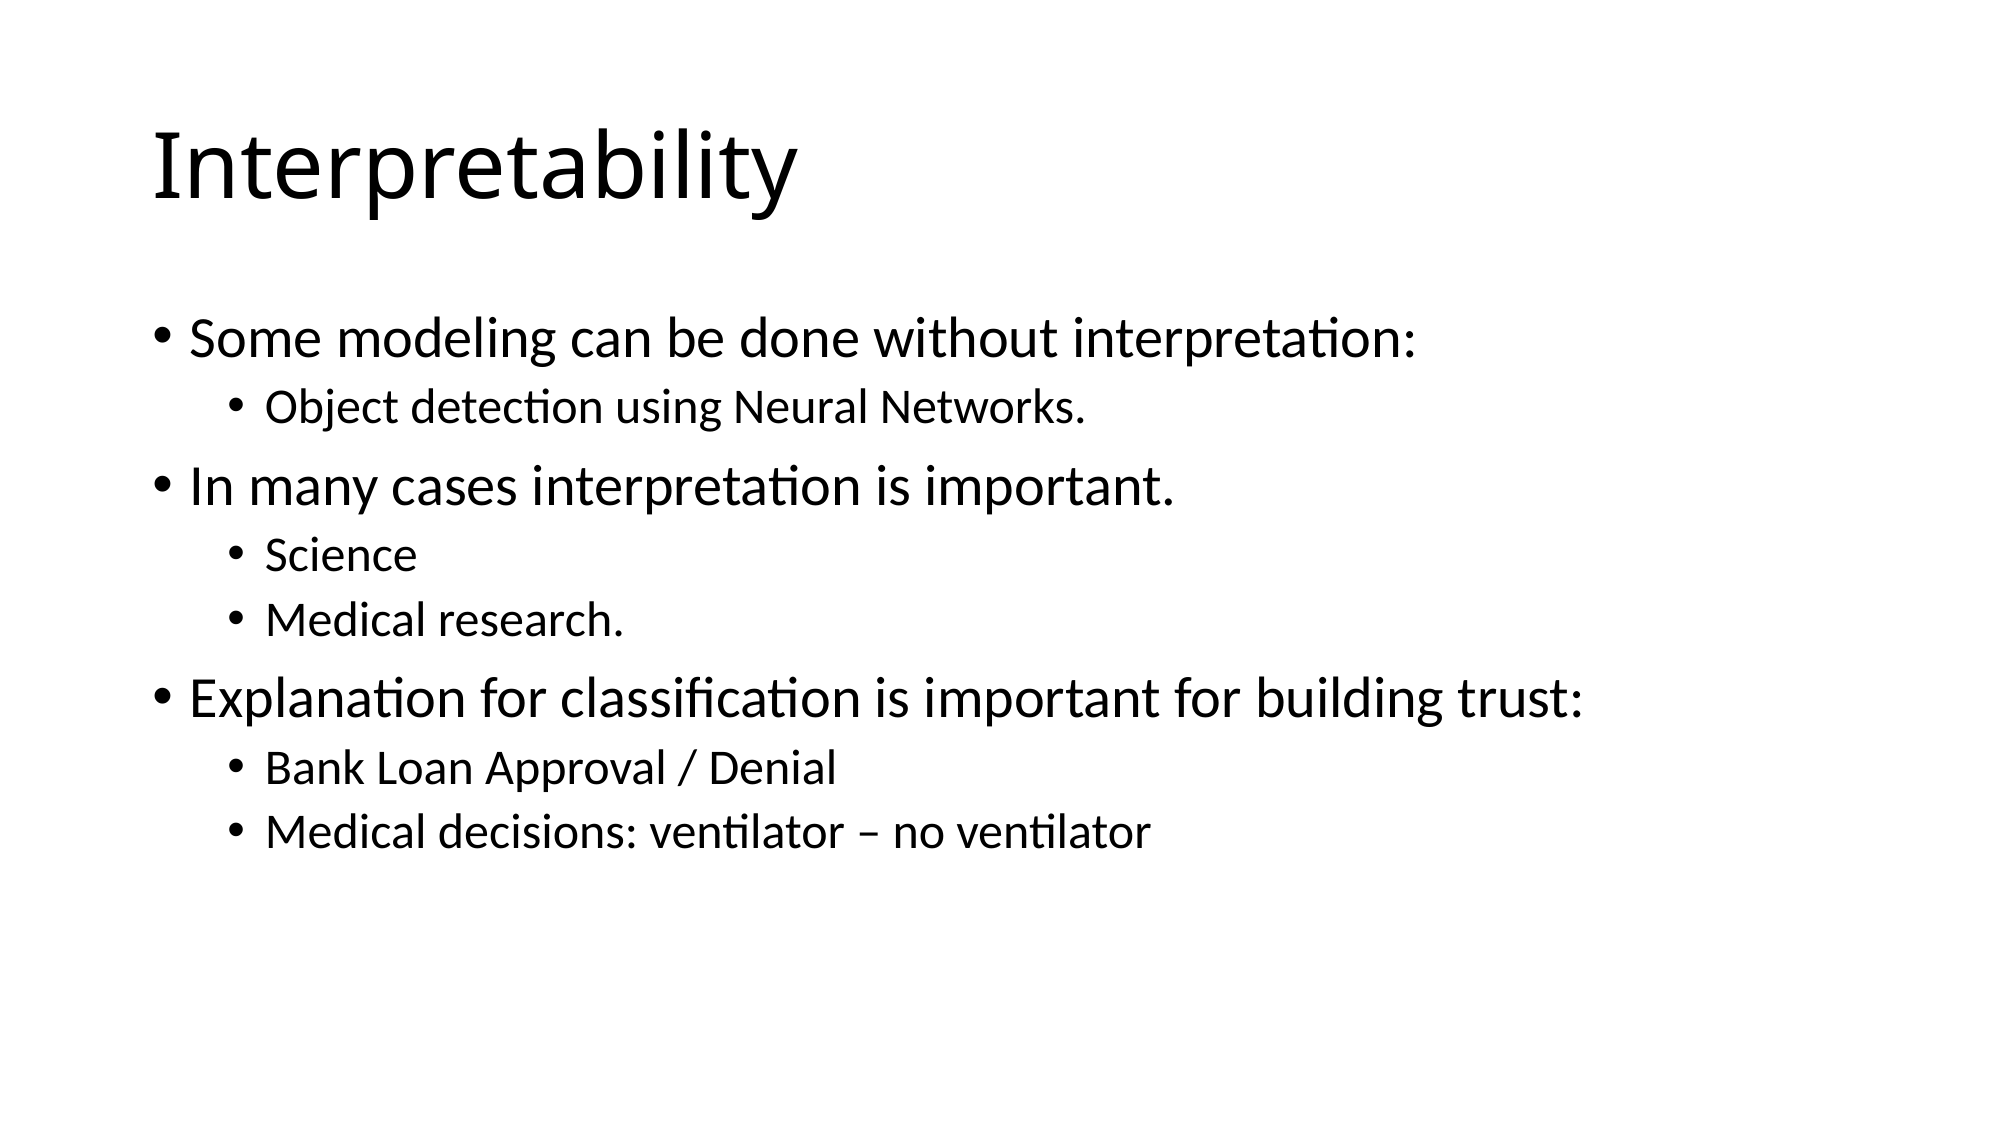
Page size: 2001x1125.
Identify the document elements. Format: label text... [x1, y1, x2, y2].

list Some modeling can be done without interpretation: Object detection using Neural Networks. In many cases interpretation is important. Science Medical research. Explanation for classification is important for building trust: Bank Loan Approval / Denial Medical decisions: ventilator – no ventilator [137, 299, 1863, 1014]
title Interpretability [137, 59, 1863, 278]
